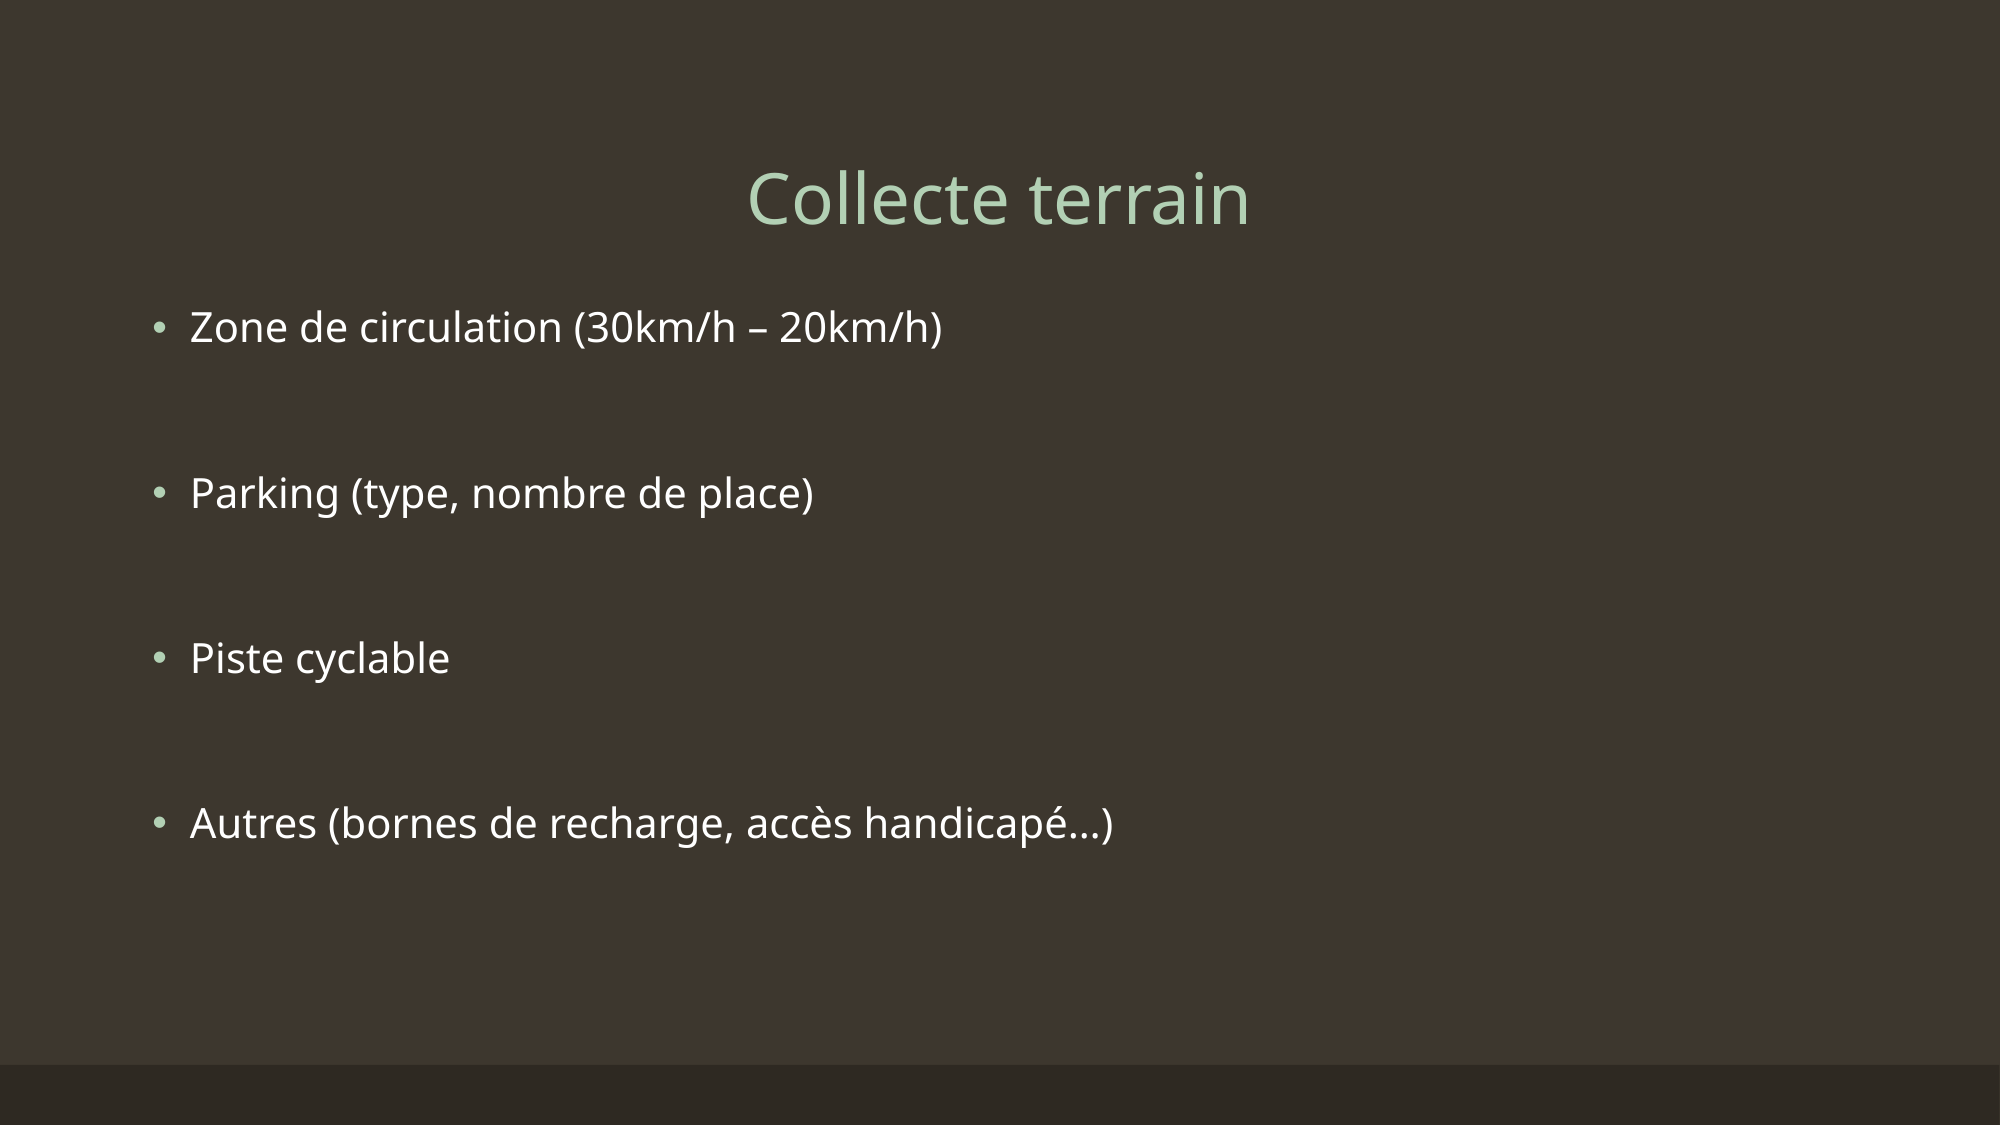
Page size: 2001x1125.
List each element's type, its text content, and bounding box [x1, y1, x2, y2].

list Zone de circulation (30km/h – 20km/h) Parking (type, nombre de place) Piste cyclable Autres (bornes de recharge, accès handicapé…) [137, 299, 1863, 1014]
title Collecte terrain [137, 59, 1863, 248]
